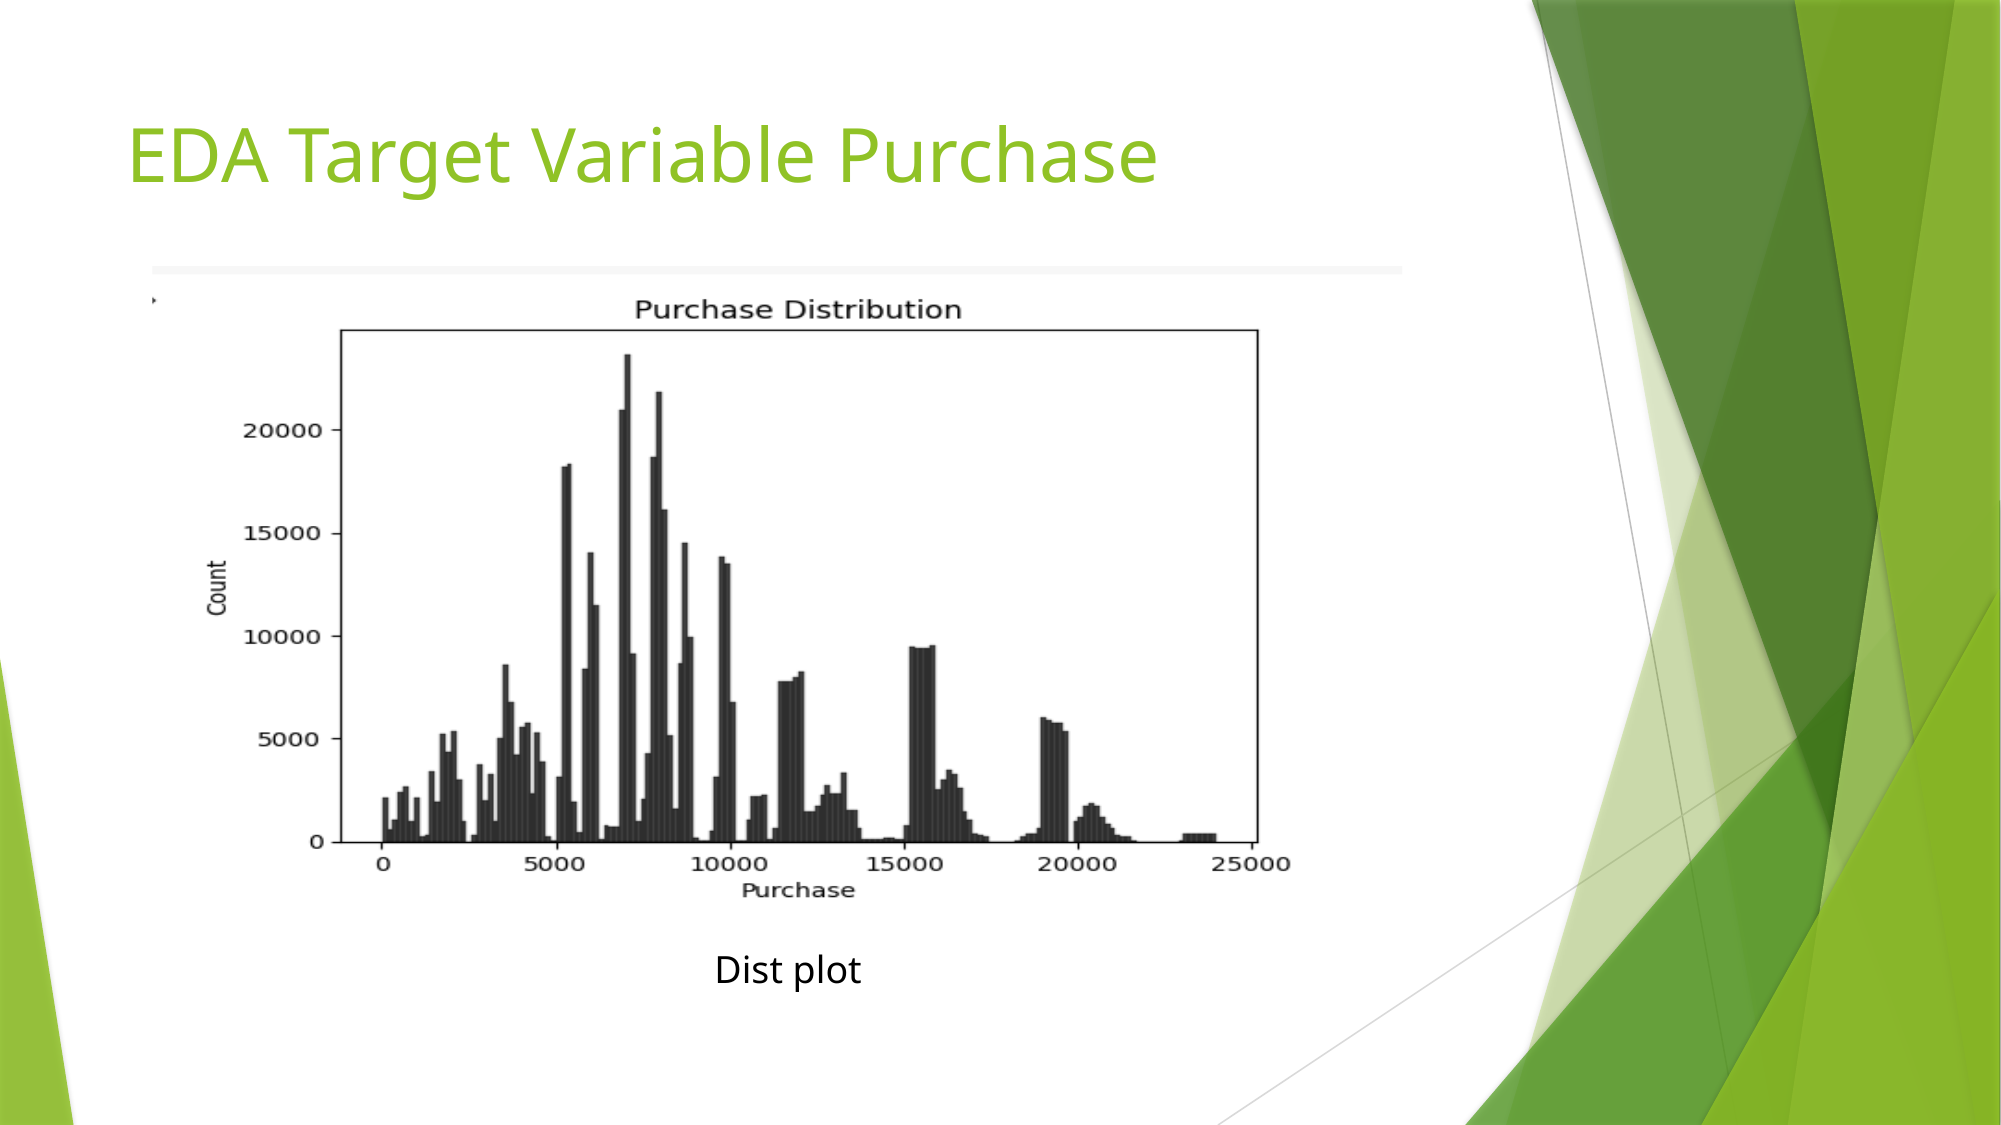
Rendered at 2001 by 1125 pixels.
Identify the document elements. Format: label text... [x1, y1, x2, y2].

title EDA Target Variable Purchase [111, 99, 1522, 317]
picture [151, 265, 1403, 927]
text_box Dist plot [699, 938, 1108, 999]
